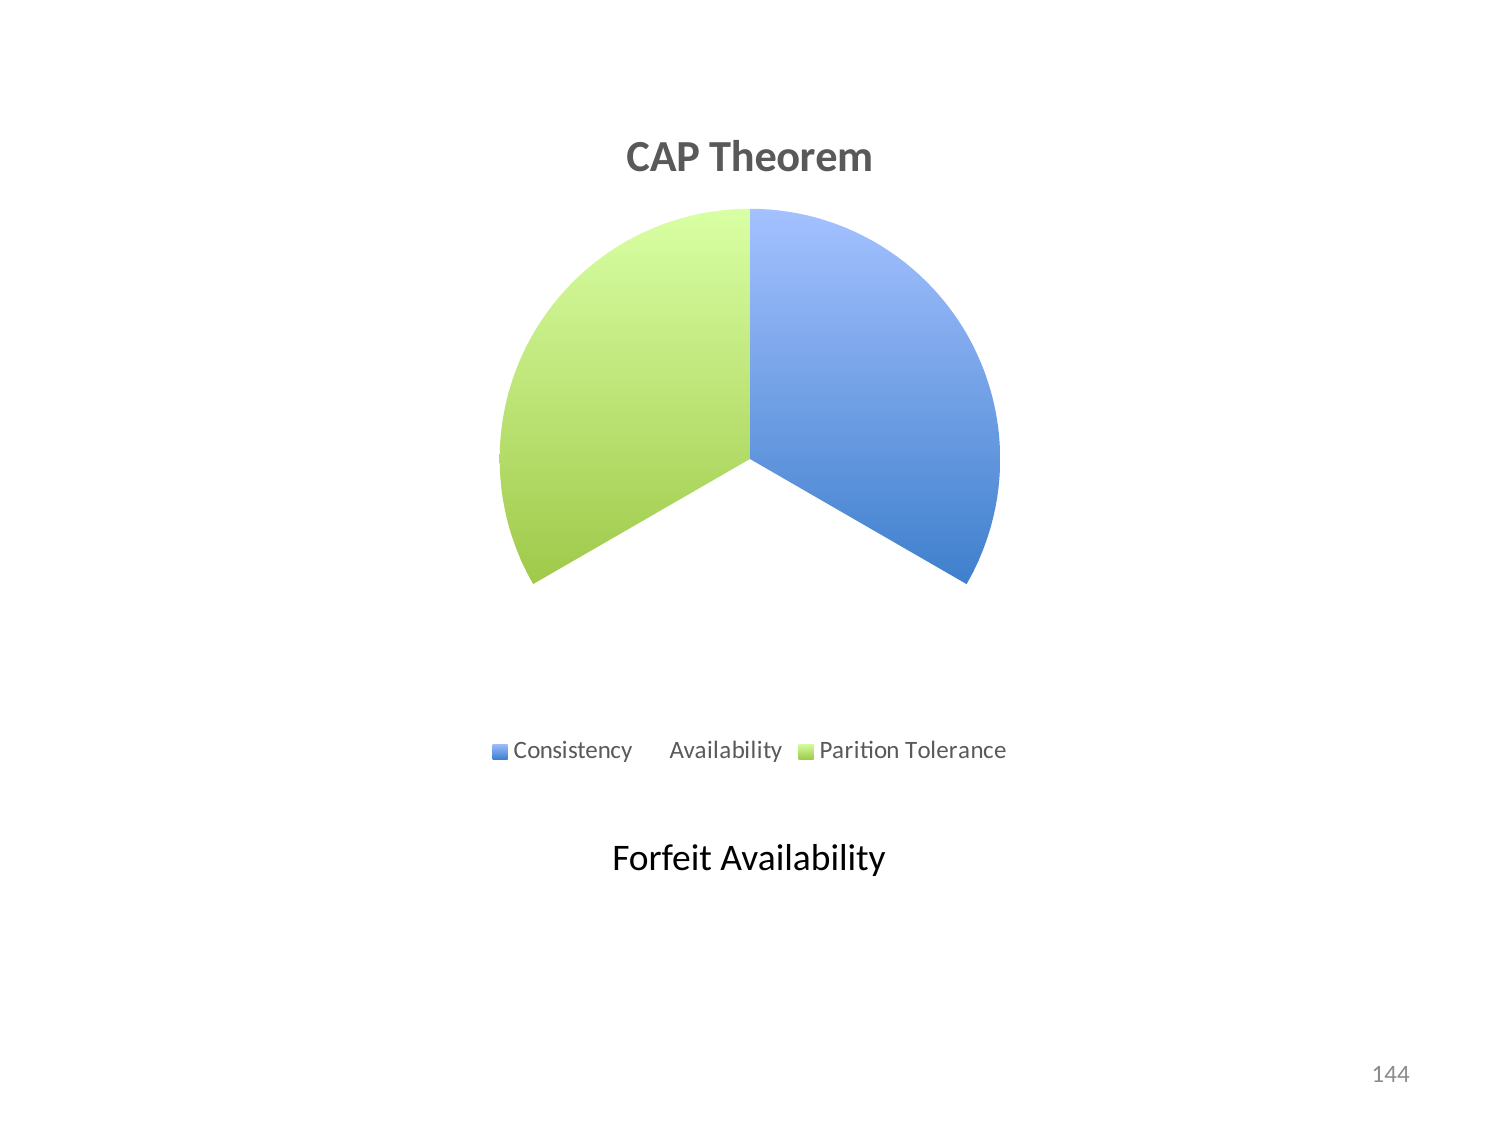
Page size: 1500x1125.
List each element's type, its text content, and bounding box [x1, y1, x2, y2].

chart [249, 103, 1251, 771]
slide_number 144 [1074, 1042, 1425, 1103]
text_box Forfeit Availability [273, 825, 1225, 886]
